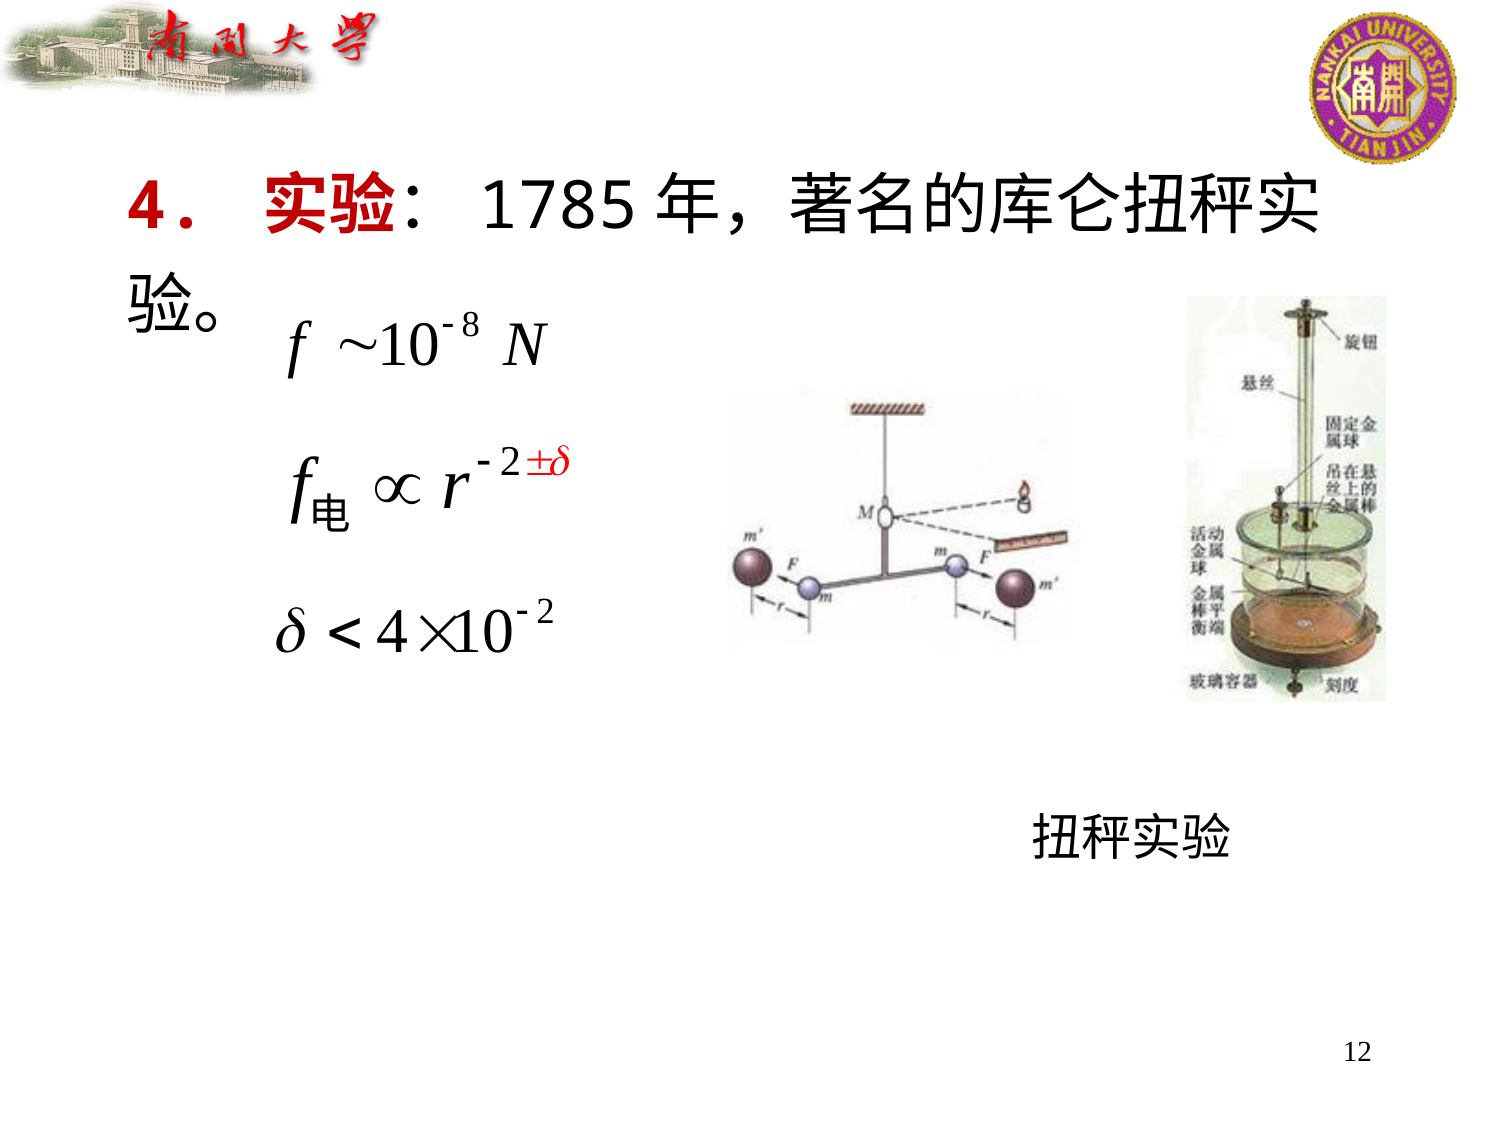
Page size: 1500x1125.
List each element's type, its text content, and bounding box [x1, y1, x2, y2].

text_box 4. 实验：1785年，著名的库仑扭秤实验。 [111, 134, 1386, 350]
slide_number 12 [1074, 1024, 1388, 1101]
picture [726, 296, 1386, 702]
text_box 扭秤实验 [1016, 782, 1413, 873]
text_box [265, 296, 562, 392]
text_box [265, 428, 591, 546]
picture [1262, 0, 1500, 178]
picture [0, 0, 388, 100]
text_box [265, 582, 564, 669]
